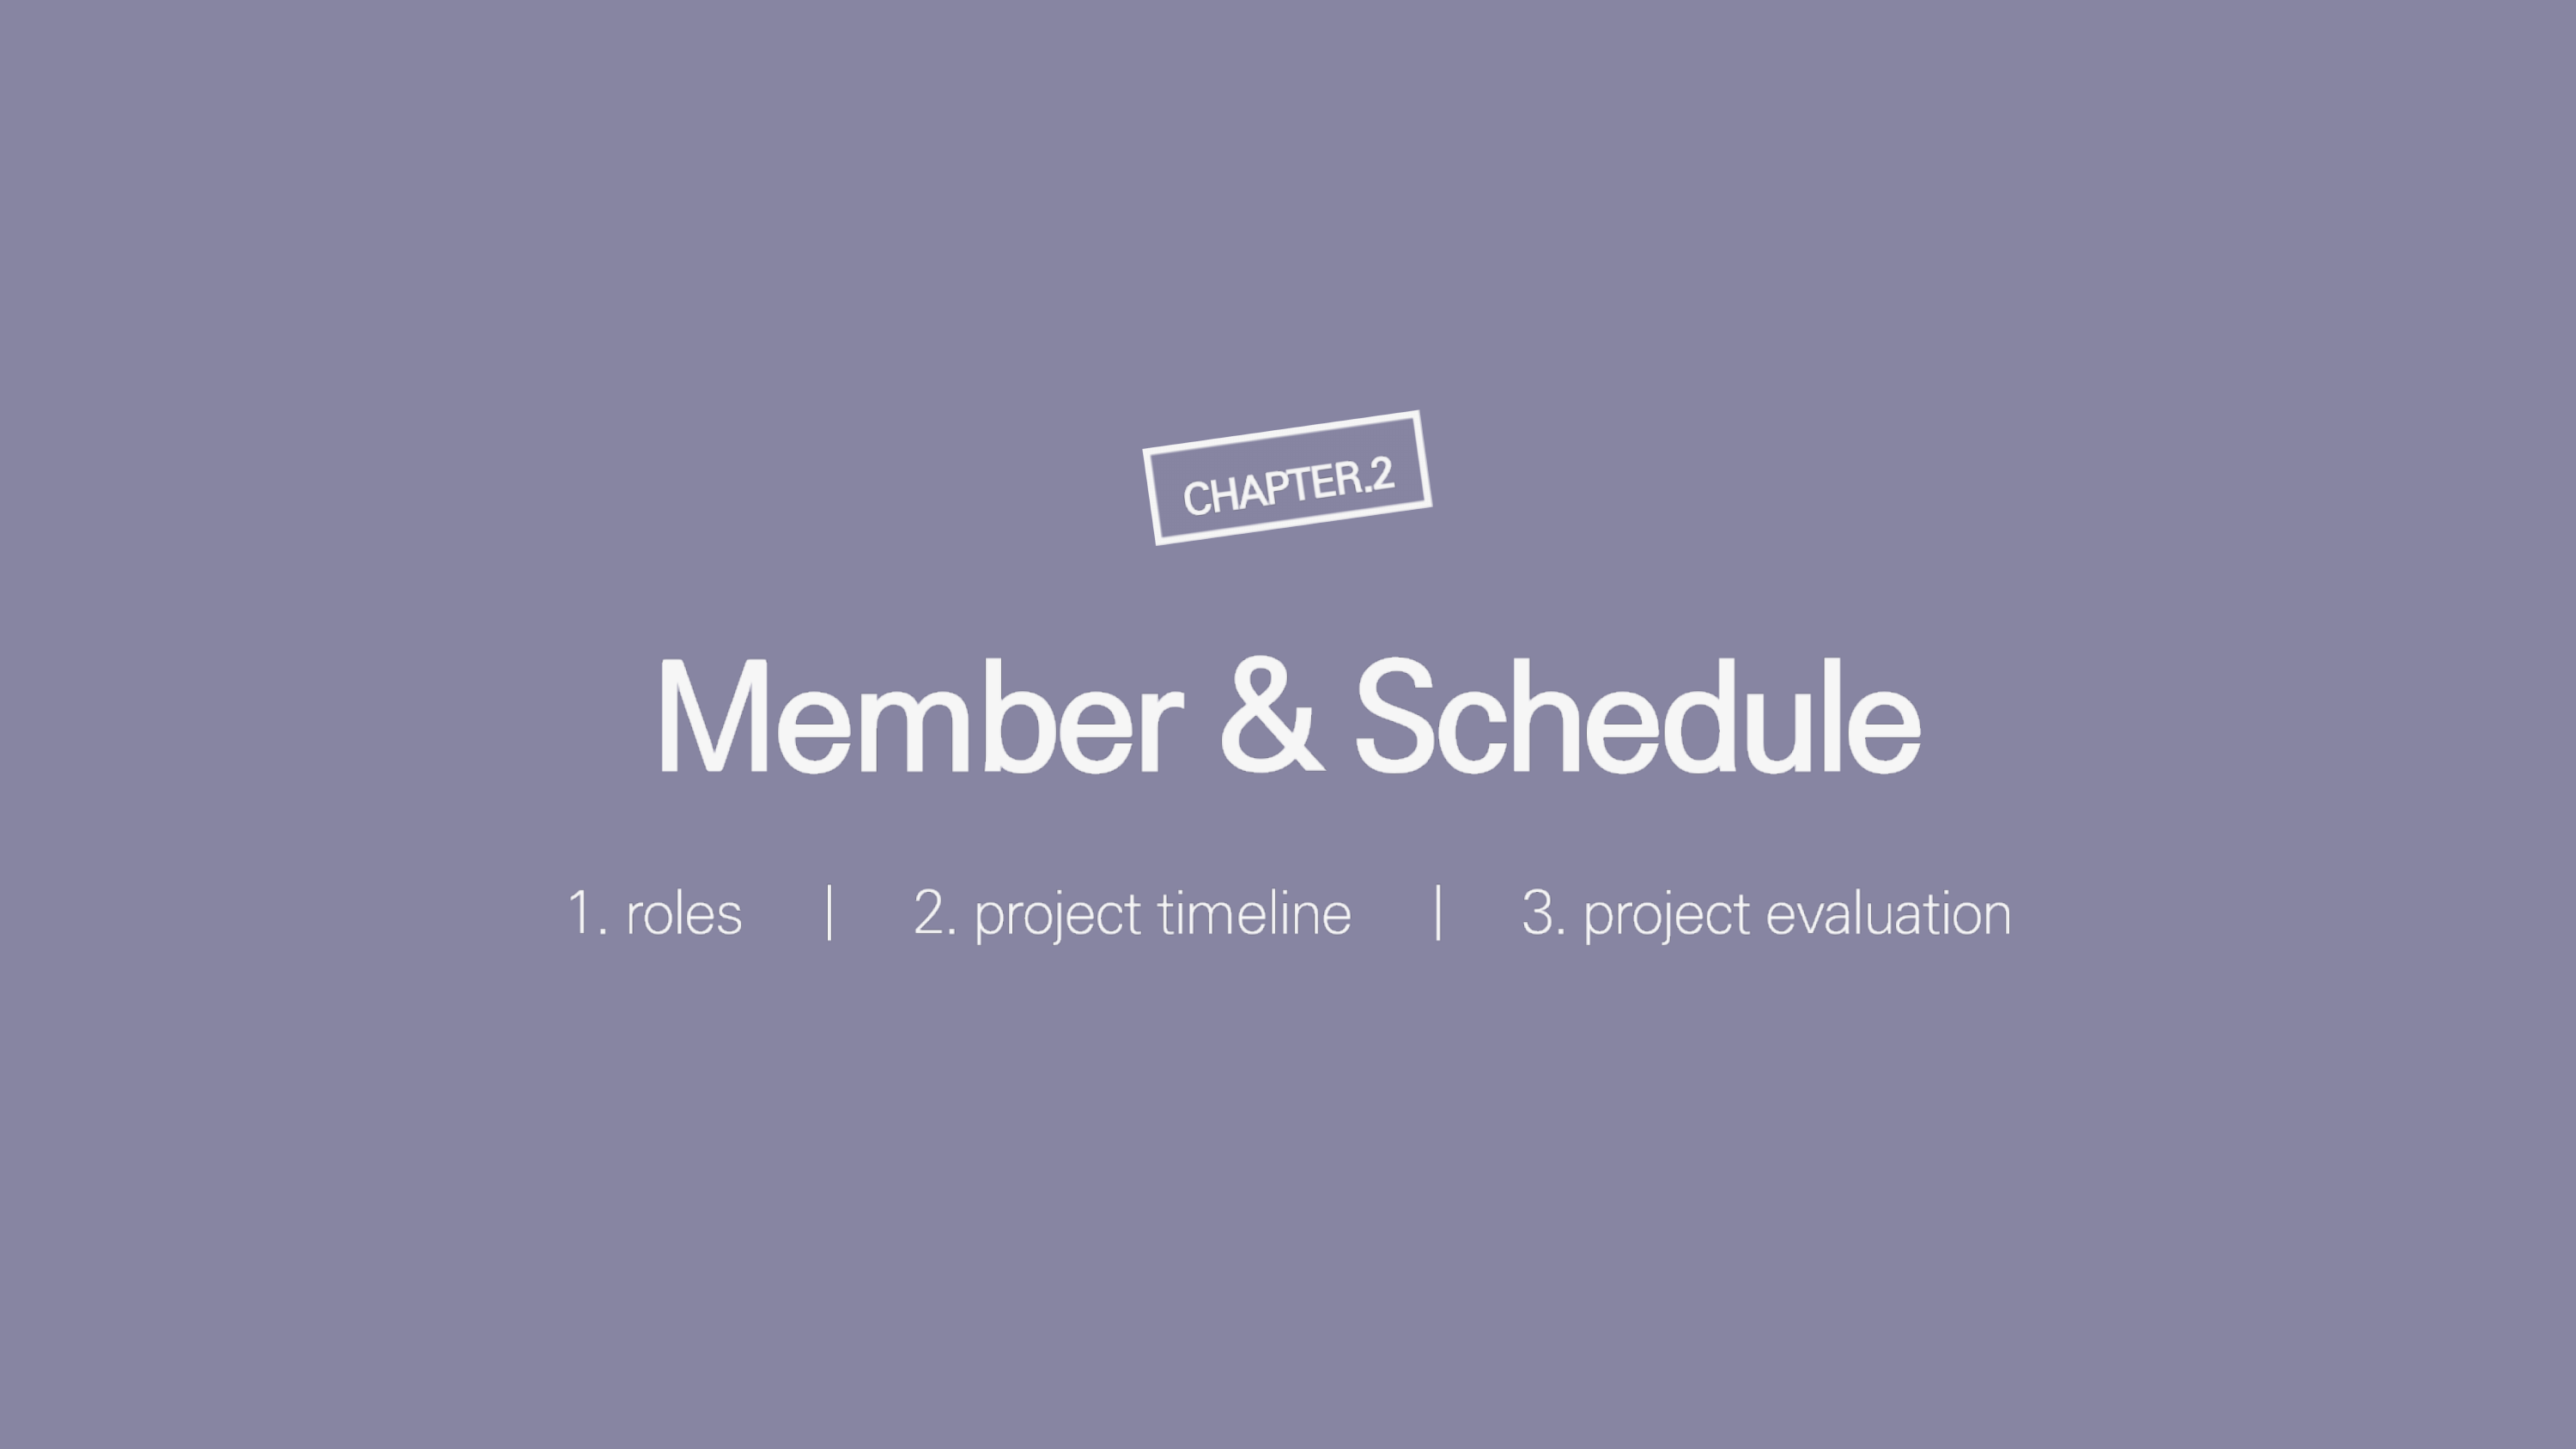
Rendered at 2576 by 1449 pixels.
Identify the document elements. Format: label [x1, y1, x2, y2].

picture [1428, 477, 1432, 507]
picture [1133, 449, 1413, 545]
picture [1296, 410, 1422, 428]
text_box [1147, 428, 1428, 527]
picture [520, 864, 2037, 973]
picture [200, 598, 1988, 841]
